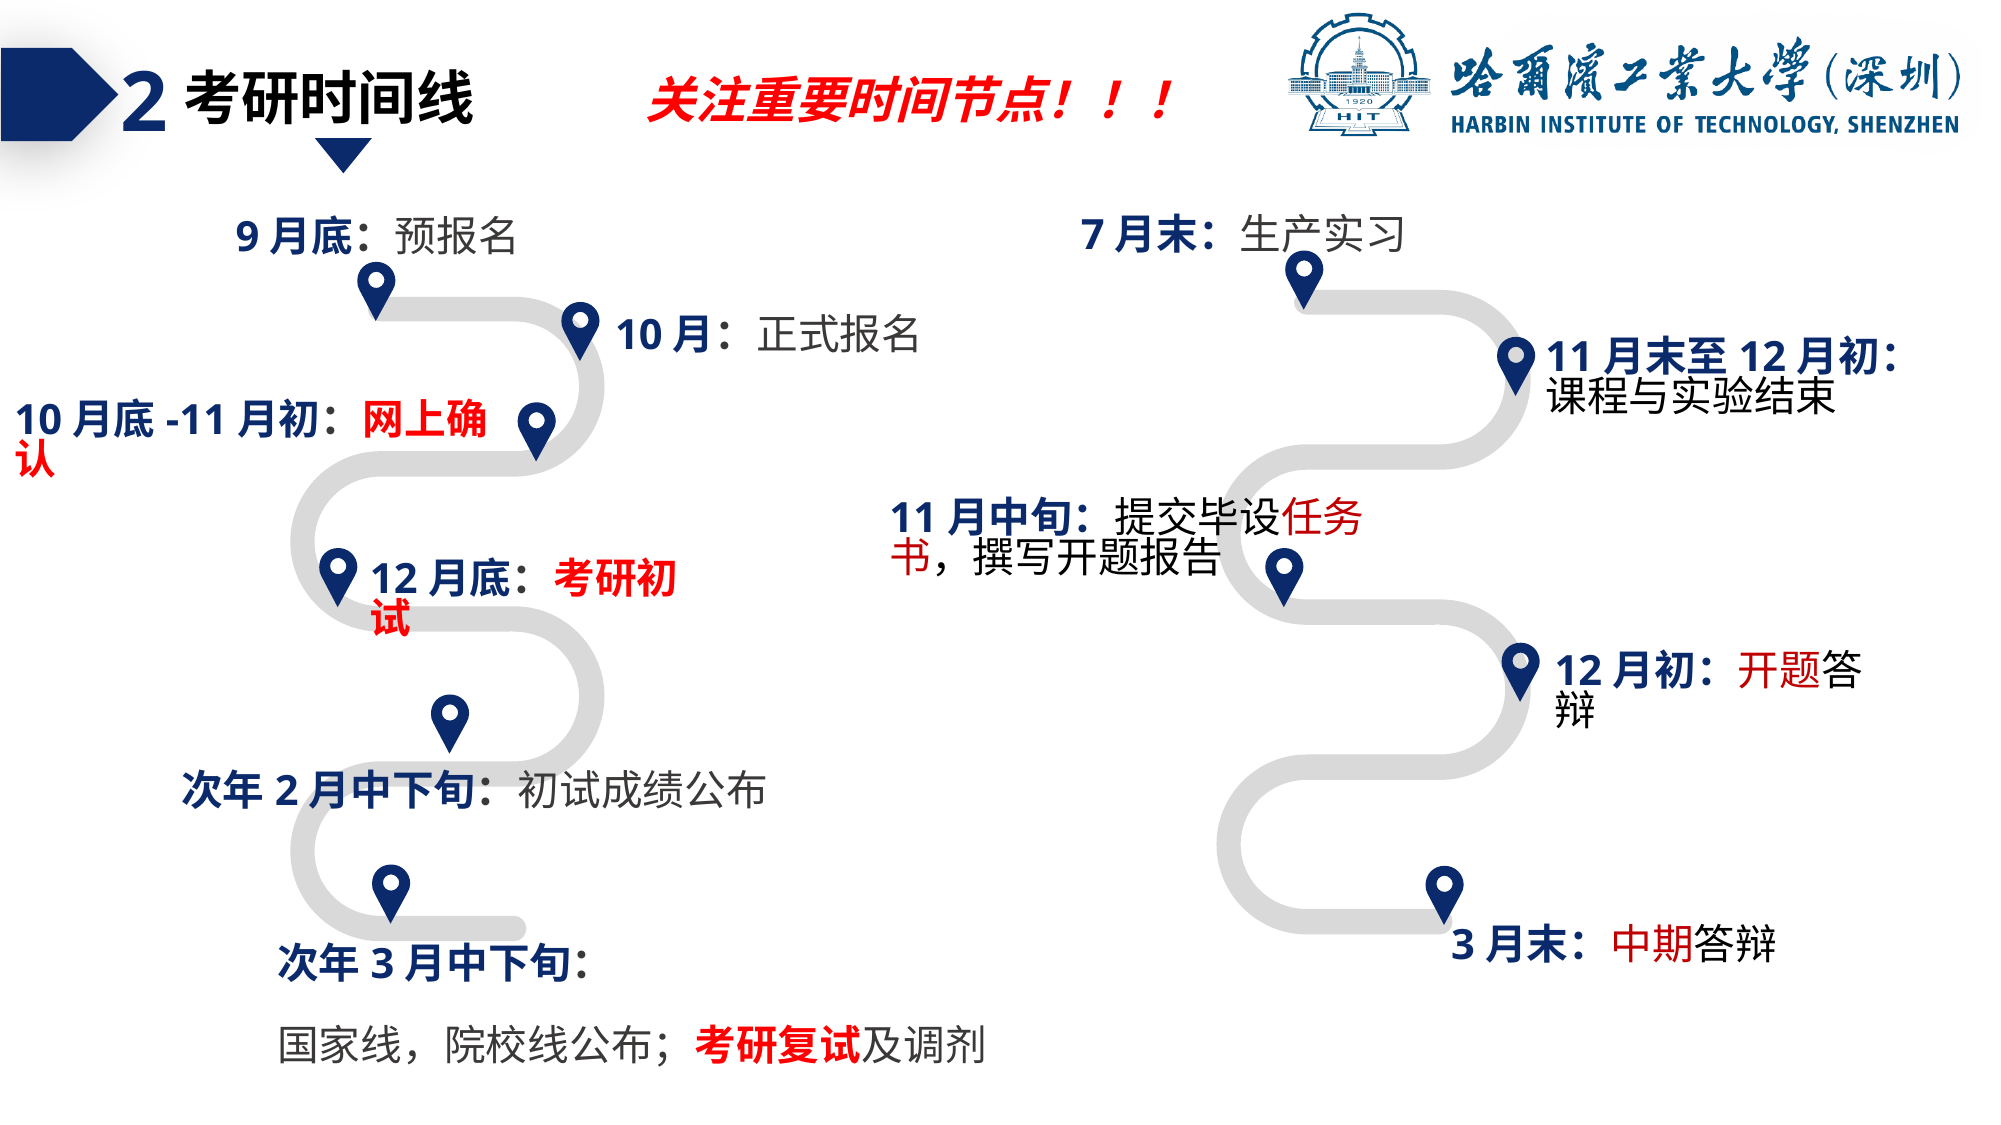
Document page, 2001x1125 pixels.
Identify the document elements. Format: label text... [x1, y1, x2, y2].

text_box [1265, 548, 1304, 608]
text_box [1425, 865, 1464, 925]
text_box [0, 211, 1128, 1084]
text_box [1497, 336, 1536, 397]
text_box 11月中旬：提交毕设任务书，撰写开题报告 [1128, 493, 1381, 589]
text_box [0, 46, 105, 143]
text_box 7月末：生产实习 [1066, 210, 1430, 265]
text_box 11月末至12月初：课程与实验结束 [1530, 332, 1959, 499]
text_box [1509, 347, 1524, 362]
text_box [1216, 589, 1531, 935]
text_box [105, 60, 575, 174]
text_box [1285, 250, 1324, 310]
text_box [1226, 372, 1530, 493]
text_box 3月末：中期答辩 [1436, 920, 1845, 975]
text_box 12月初：开题答辩 [1539, 645, 1920, 741]
picture [1265, 0, 1982, 182]
text_box 关注重要时间节点！！！ [630, 60, 1211, 136]
text_box [1293, 289, 1520, 349]
text_box [1501, 642, 1540, 702]
